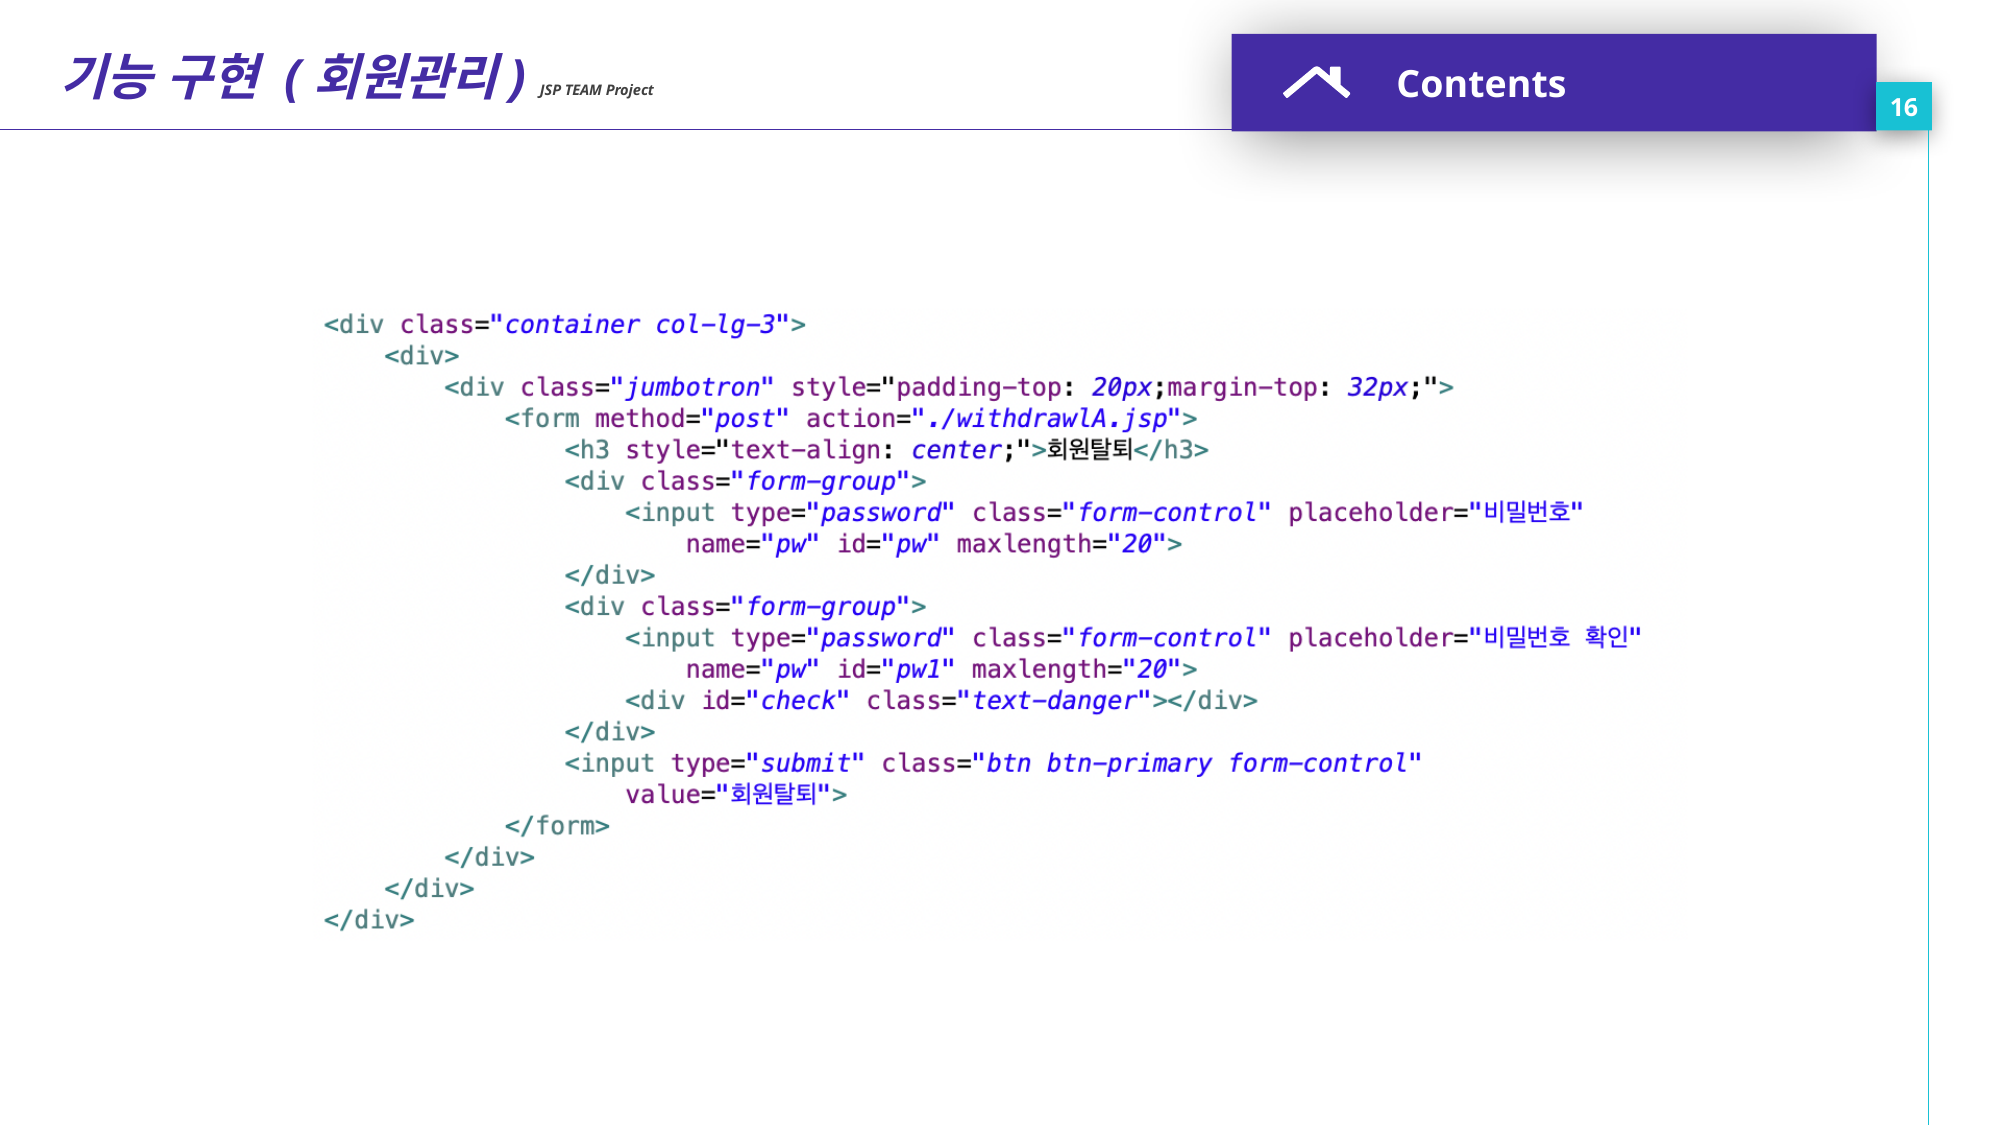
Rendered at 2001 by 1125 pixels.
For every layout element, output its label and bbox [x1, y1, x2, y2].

picture [312, 309, 1688, 941]
text_box [0, 33, 1932, 1125]
